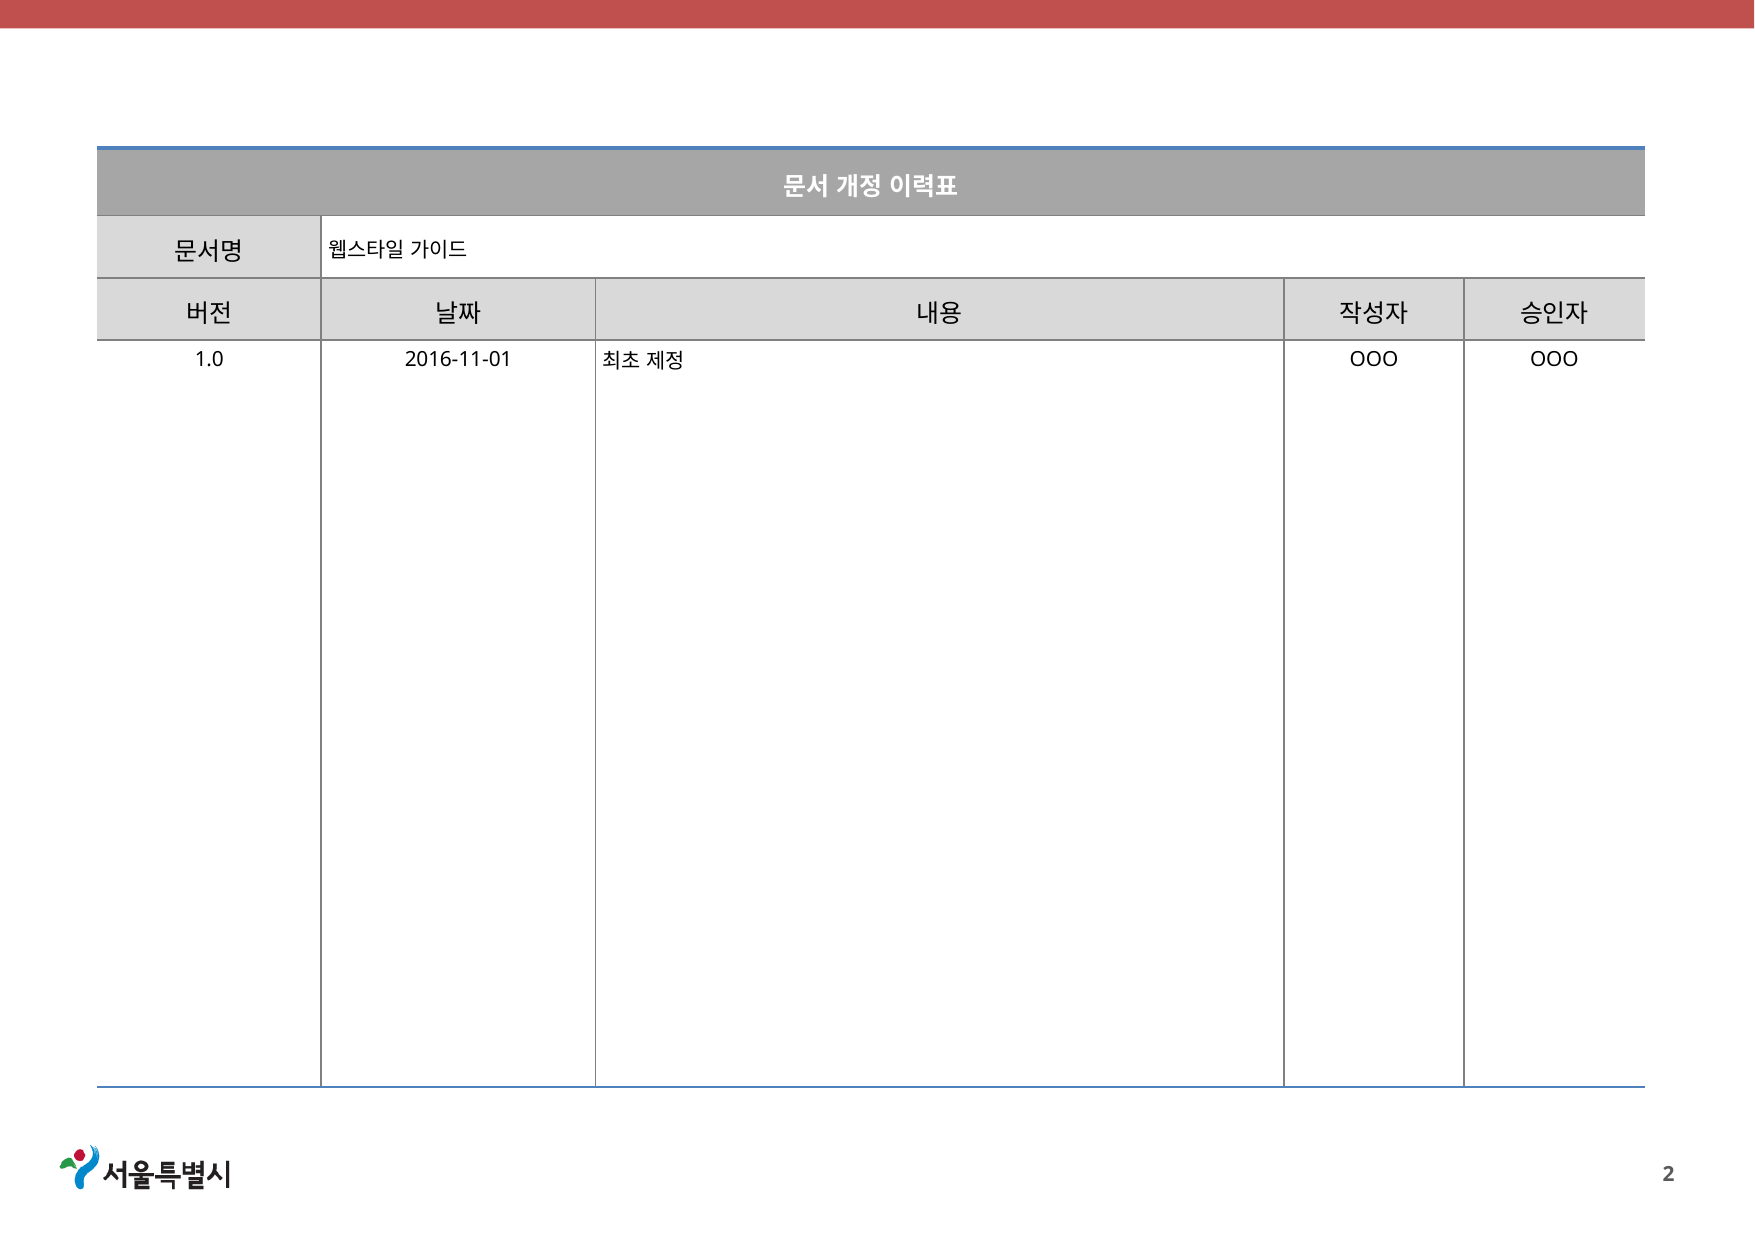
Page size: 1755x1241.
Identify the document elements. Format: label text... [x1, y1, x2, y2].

table_cell OOO [1285, 341, 1463, 1086]
table_cell 문서명 [97, 216, 320, 277]
picture [50, 1140, 241, 1194]
table_cell 날짜 [322, 279, 595, 339]
table_cell 2016-11-01 [322, 341, 595, 1086]
table_cell 버전 [97, 279, 320, 339]
table_header 문서 개정 이력표 [97, 150, 1645, 215]
table_cell 최초 제정 [596, 341, 1283, 1086]
table_cell 내용 [596, 279, 1283, 339]
table_cell 1.0 [97, 341, 320, 1086]
table_cell 승인자 [1465, 279, 1645, 339]
table_cell OOO [1465, 341, 1645, 1086]
table_cell 작성자 [1285, 279, 1463, 339]
table_cell 웹스타일 가이드 [322, 216, 1645, 277]
